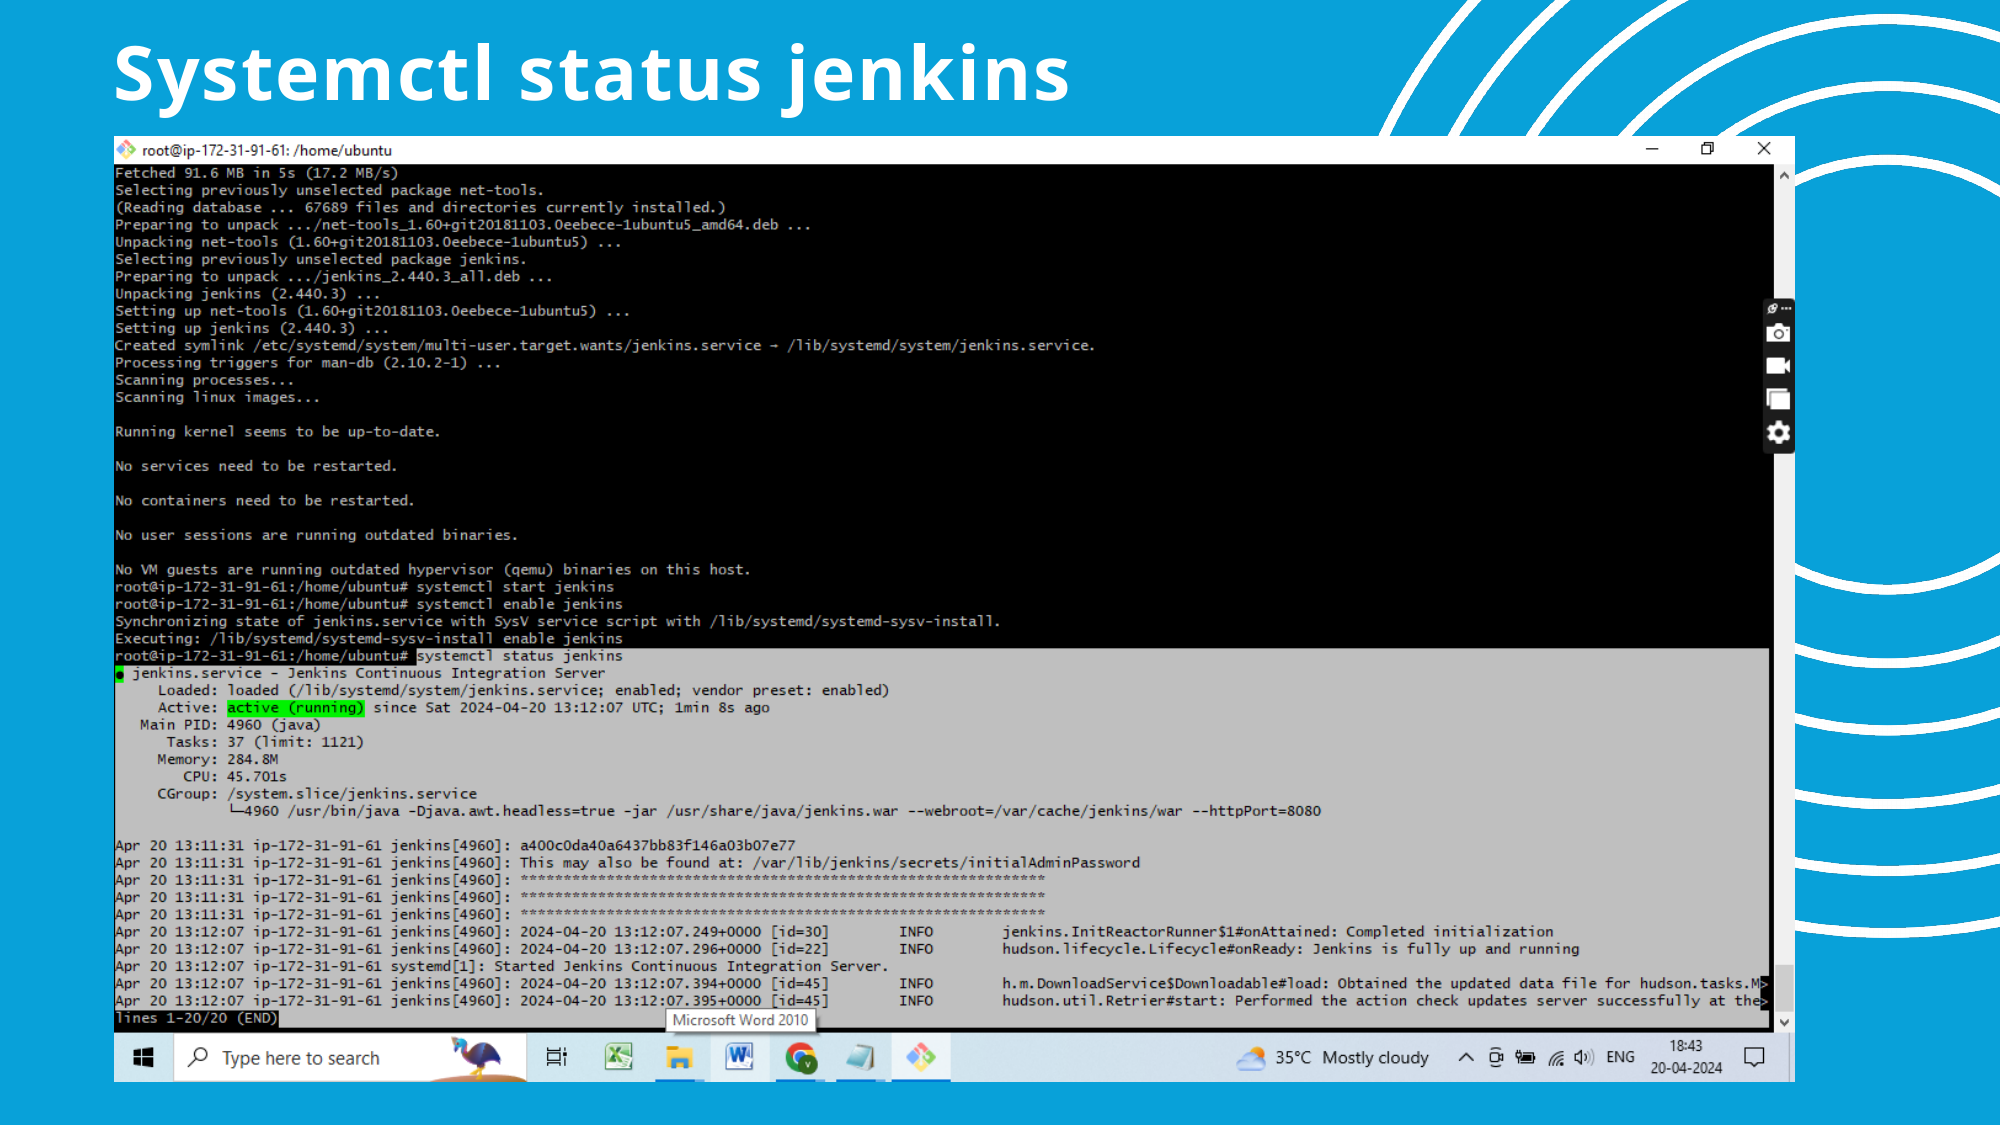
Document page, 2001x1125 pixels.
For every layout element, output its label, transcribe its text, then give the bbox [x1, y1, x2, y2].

picture [1719, 82, 2000, 136]
picture [1620, 14, 2000, 136]
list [114, 136, 1795, 1082]
picture [1795, 785, 2000, 809]
picture [1527, 0, 1686, 136]
picture [1449, 0, 1569, 136]
picture [1795, 155, 2000, 196]
picture [1379, 0, 1480, 136]
picture [1795, 554, 2000, 594]
title Systemctl status jenkins [114, 35, 1322, 119]
picture [1795, 636, 2000, 668]
picture [1795, 854, 2000, 876]
picture [1795, 708, 2000, 735]
picture [1795, 917, 2000, 937]
